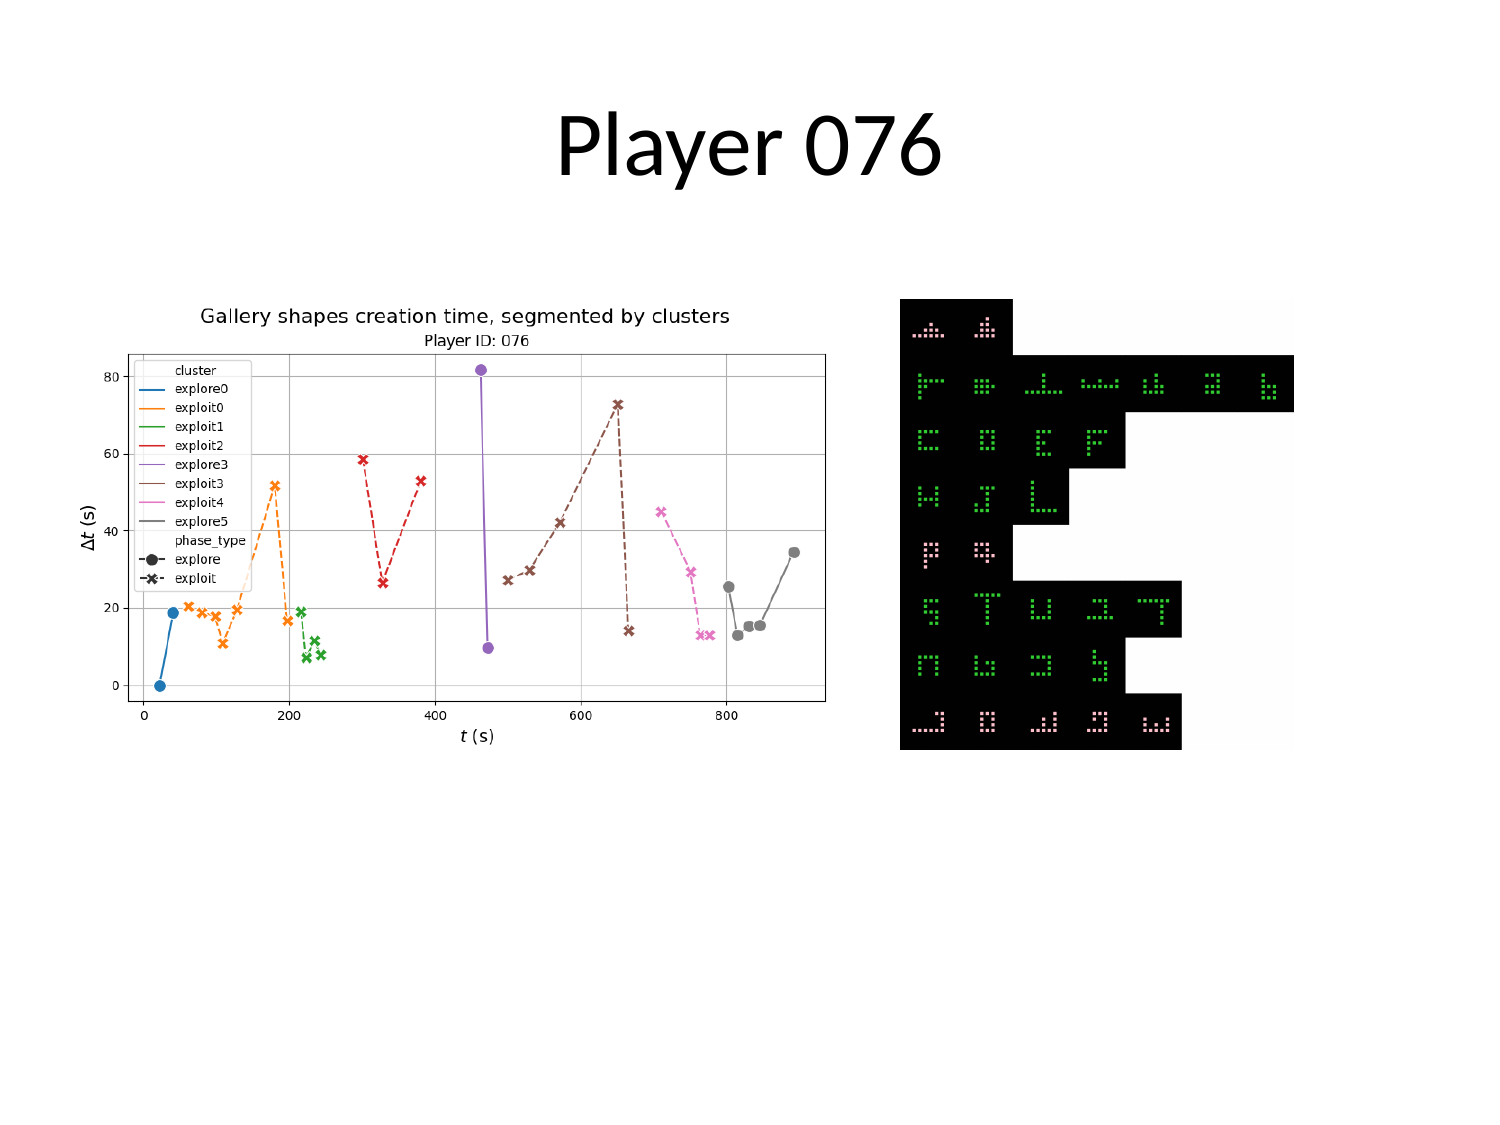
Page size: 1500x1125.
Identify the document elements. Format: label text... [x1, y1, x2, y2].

title Player 076 [75, 45, 1425, 233]
picture [14, 299, 1294, 751]
